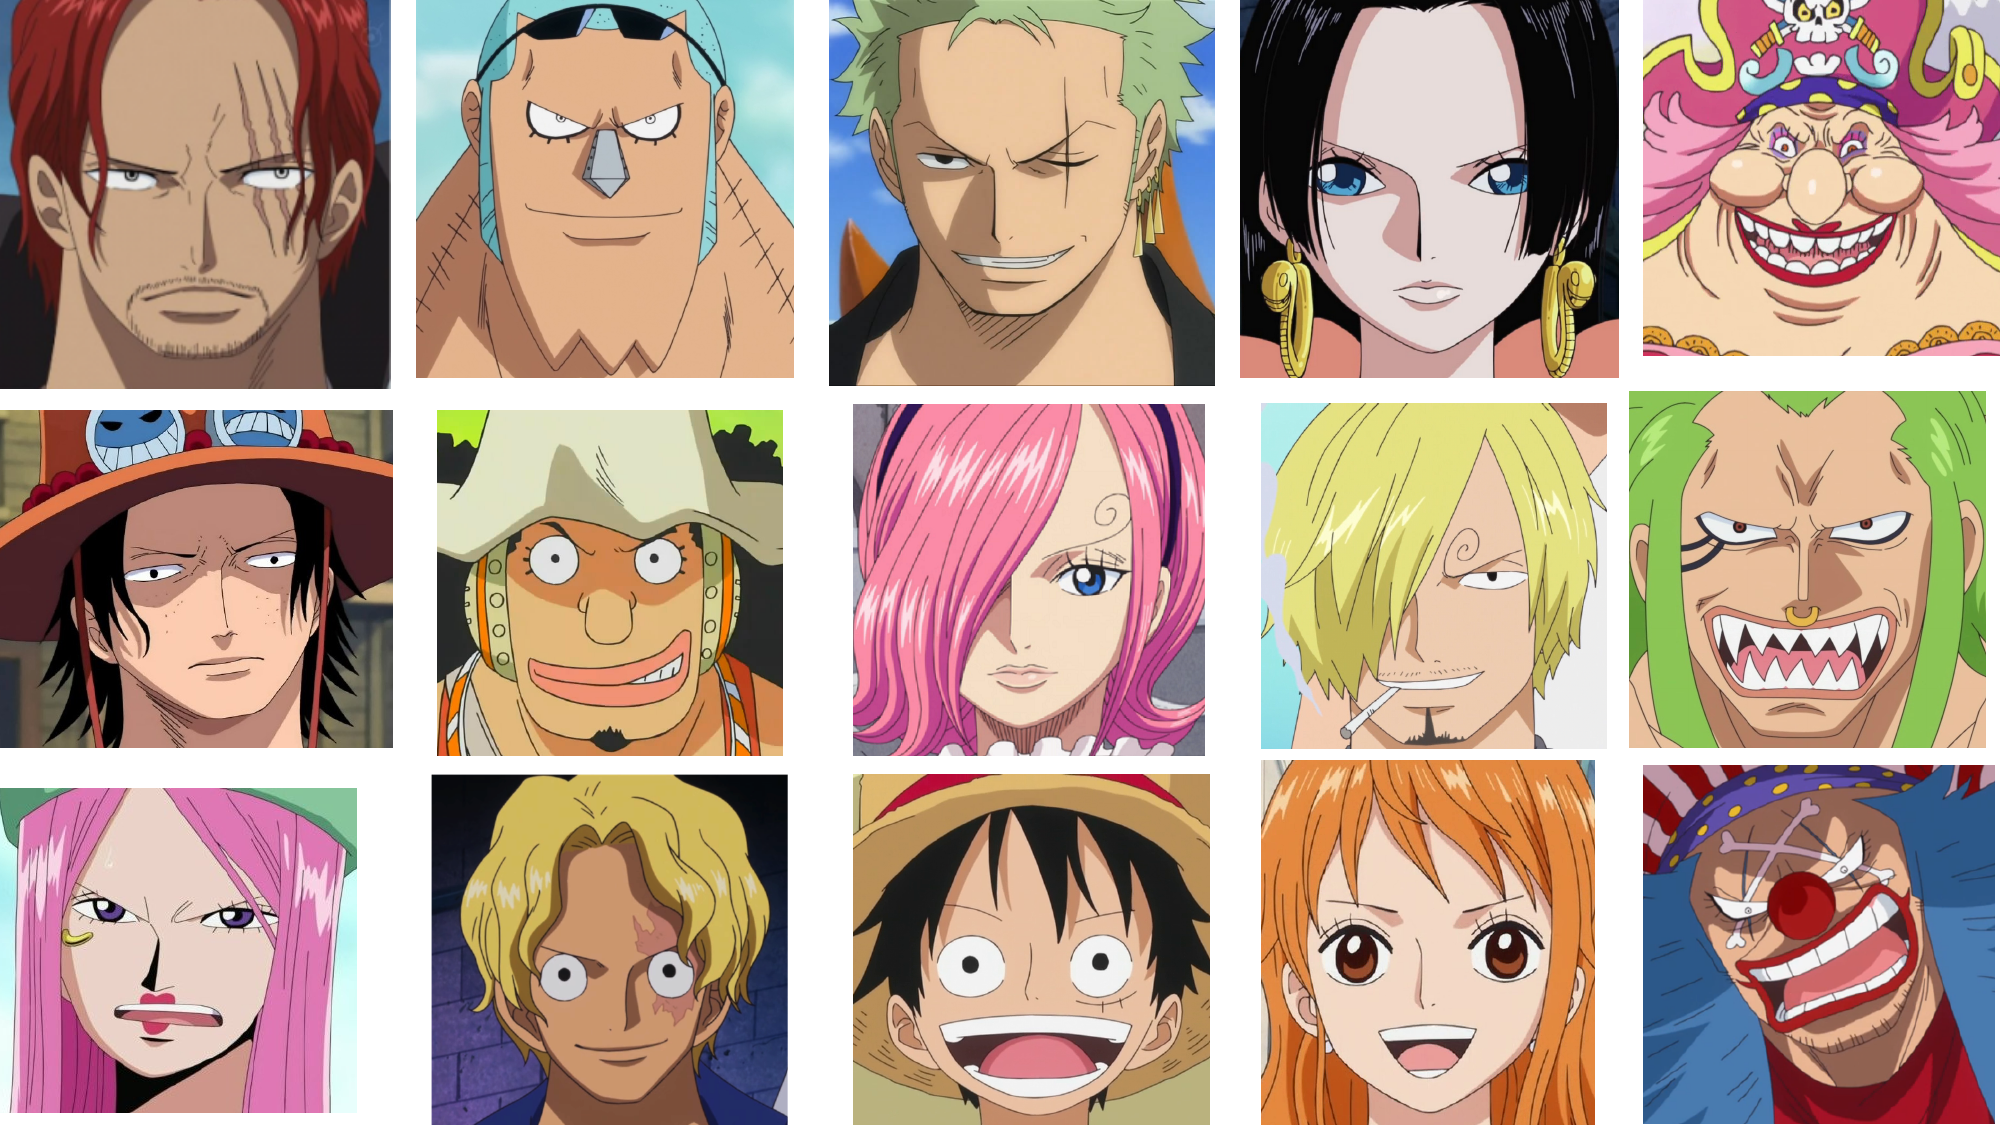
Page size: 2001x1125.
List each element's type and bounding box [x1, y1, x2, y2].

picture [1643, 0, 2000, 356]
picture [416, 0, 794, 378]
picture [829, 0, 1215, 386]
picture [1240, 0, 1619, 378]
picture [853, 774, 1210, 1125]
picture [853, 404, 1205, 756]
picture [431, 774, 788, 1125]
picture [1629, 391, 1986, 748]
picture [1261, 403, 1607, 749]
picture [0, 788, 357, 1113]
picture [0, 0, 391, 389]
picture [1643, 765, 1995, 1124]
picture [437, 410, 783, 756]
picture [0, 410, 393, 748]
picture [1261, 760, 1595, 1125]
